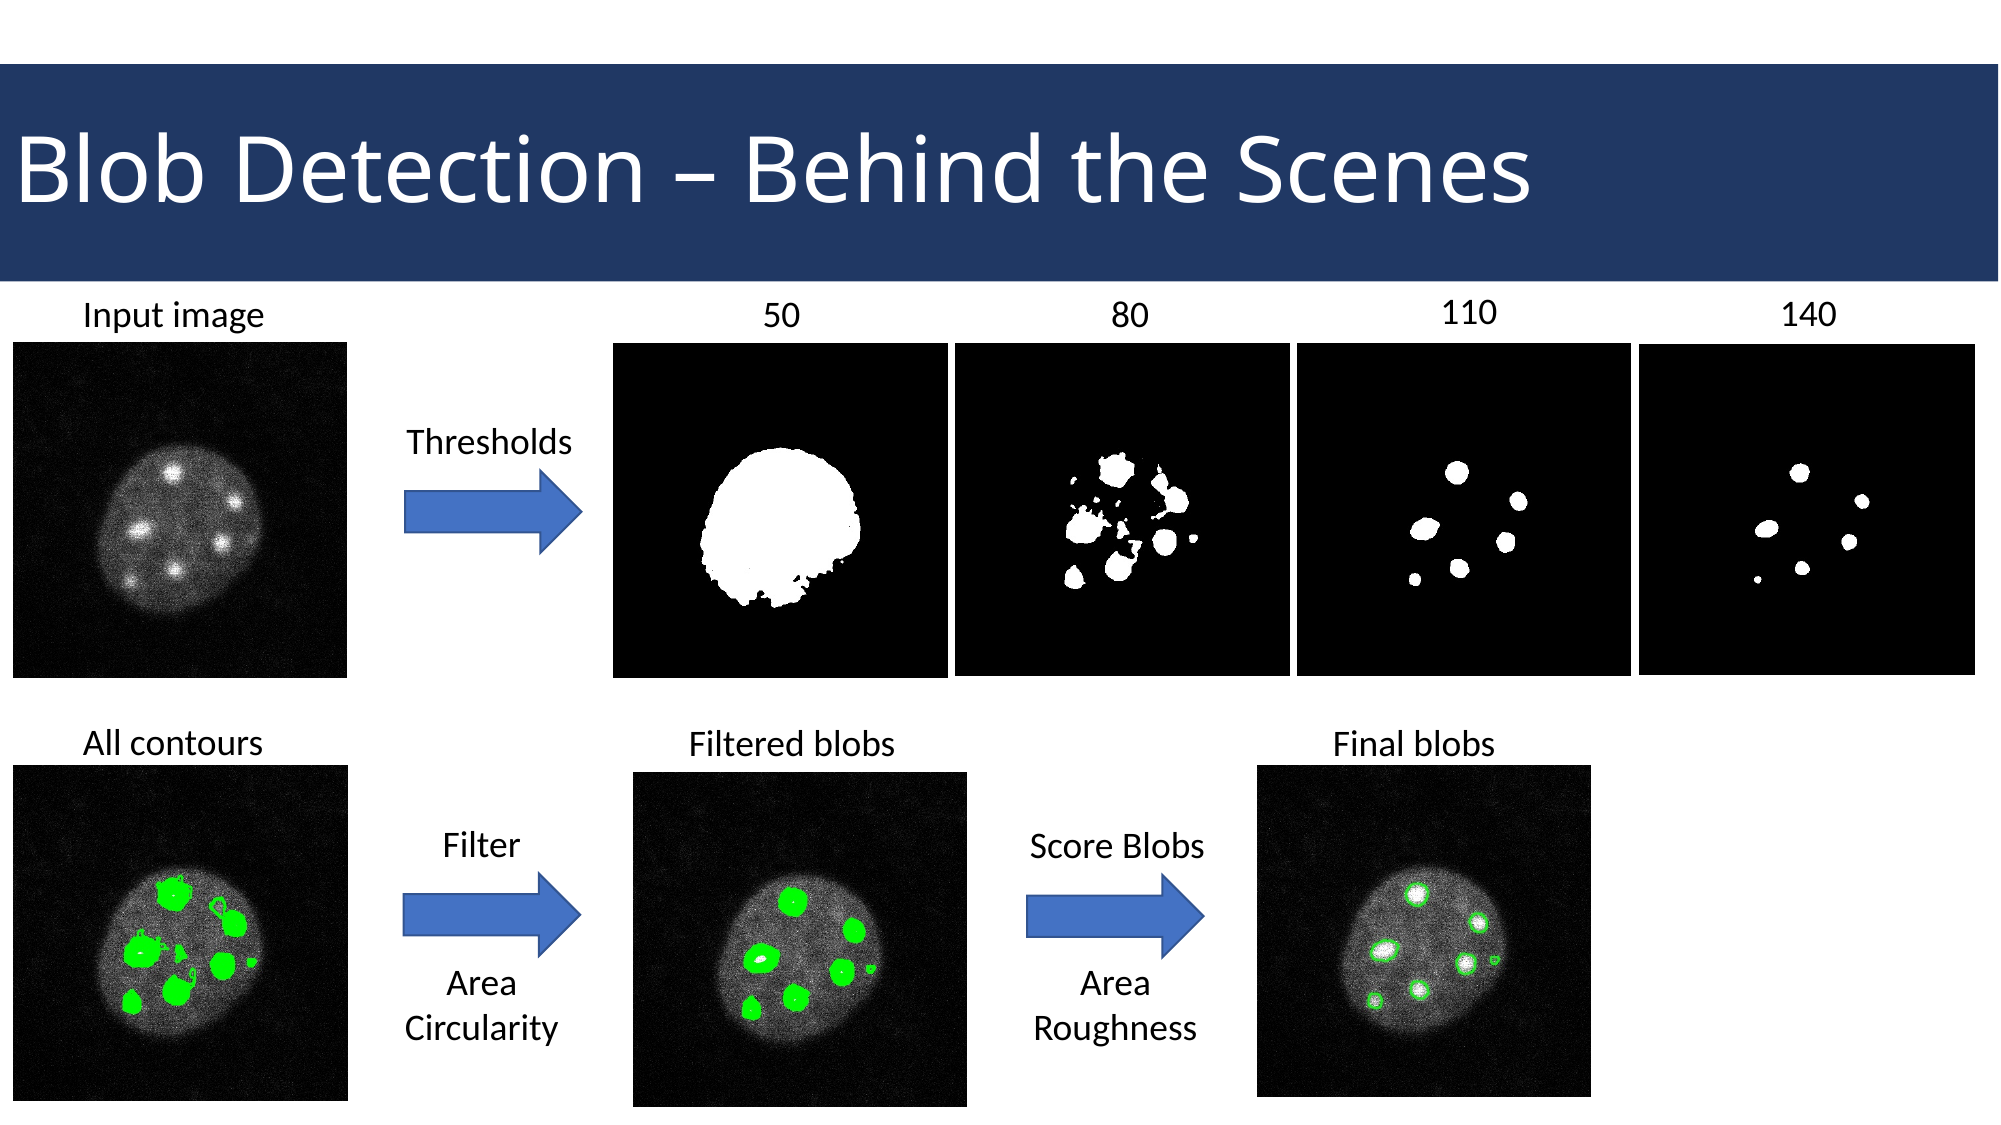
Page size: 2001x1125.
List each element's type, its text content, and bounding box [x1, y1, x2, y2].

text_box Area Circularity [369, 950, 595, 1056]
text_box Filter [369, 812, 595, 873]
text_box Filtered blobs [673, 711, 925, 772]
text_box 110 [1425, 279, 1523, 340]
text_box 80 [1095, 282, 1173, 343]
text_box Input image [67, 282, 293, 342]
picture [13, 765, 348, 1101]
text_box 140 [1765, 281, 1862, 342]
text_box Score Blobs [1015, 813, 1240, 874]
text_box Area Roughness [1003, 950, 1229, 1056]
text_box [402, 873, 582, 950]
text_box All contours [67, 710, 293, 765]
picture [1257, 765, 1591, 1097]
picture [613, 343, 948, 678]
picture [1297, 343, 1631, 676]
text_box 50 [747, 282, 824, 343]
text_box [404, 470, 583, 556]
text_box Final blobs [1317, 711, 1542, 765]
text_box Thresholds [391, 409, 613, 470]
text_box Blob Detection – Behind the Scenes [0, 64, 1999, 282]
text_box [1026, 874, 1206, 950]
picture [633, 772, 967, 1107]
picture [13, 342, 347, 678]
picture [955, 343, 1290, 676]
picture [1639, 344, 1975, 675]
